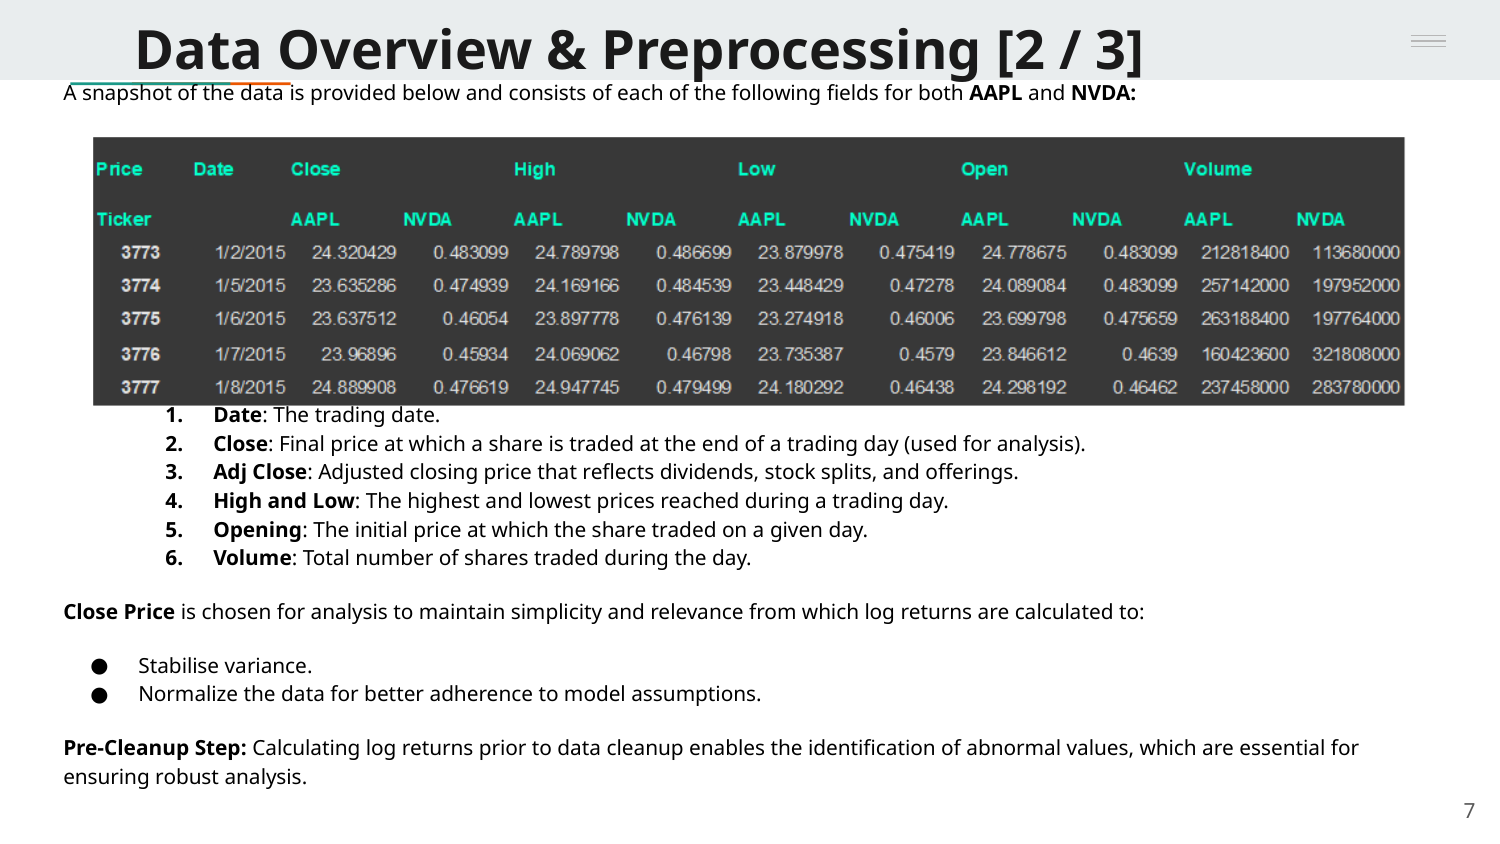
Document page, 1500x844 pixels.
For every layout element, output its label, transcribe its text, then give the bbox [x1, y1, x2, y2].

list A snapshot of the data is provided below and consists of each of the following fields for both AAPL and NVDA: Date: The trading date. Close: Final price at which a share is traded at the end of a trading day (used for analysis). Adj Close: Adjusted closing price that reflects dividends, stock splits, and offerings. High and Low: The highest and lowest prices reached during a trading day. Opening: The initial price at which the share traded on a given day. Volume: Total number of shares traded during the day. Close Price is chosen for analysis to maintain simplicity and relevance from which log returns are calculated to: Stabilise variance. Normalize the data for better adherence to model assumptions. Pre-Cleanup Step: Calculating log returns prior to data cleanup enables the identification of abnormal values, which are essential for ensuring robust analysis. : [48, 60, 1452, 844]
picture [92, 136, 1406, 407]
title Data Overview & Preprocessing [2 / 3] [119, 0, 1381, 60]
slide_number 7 [1400, 779, 1491, 844]
